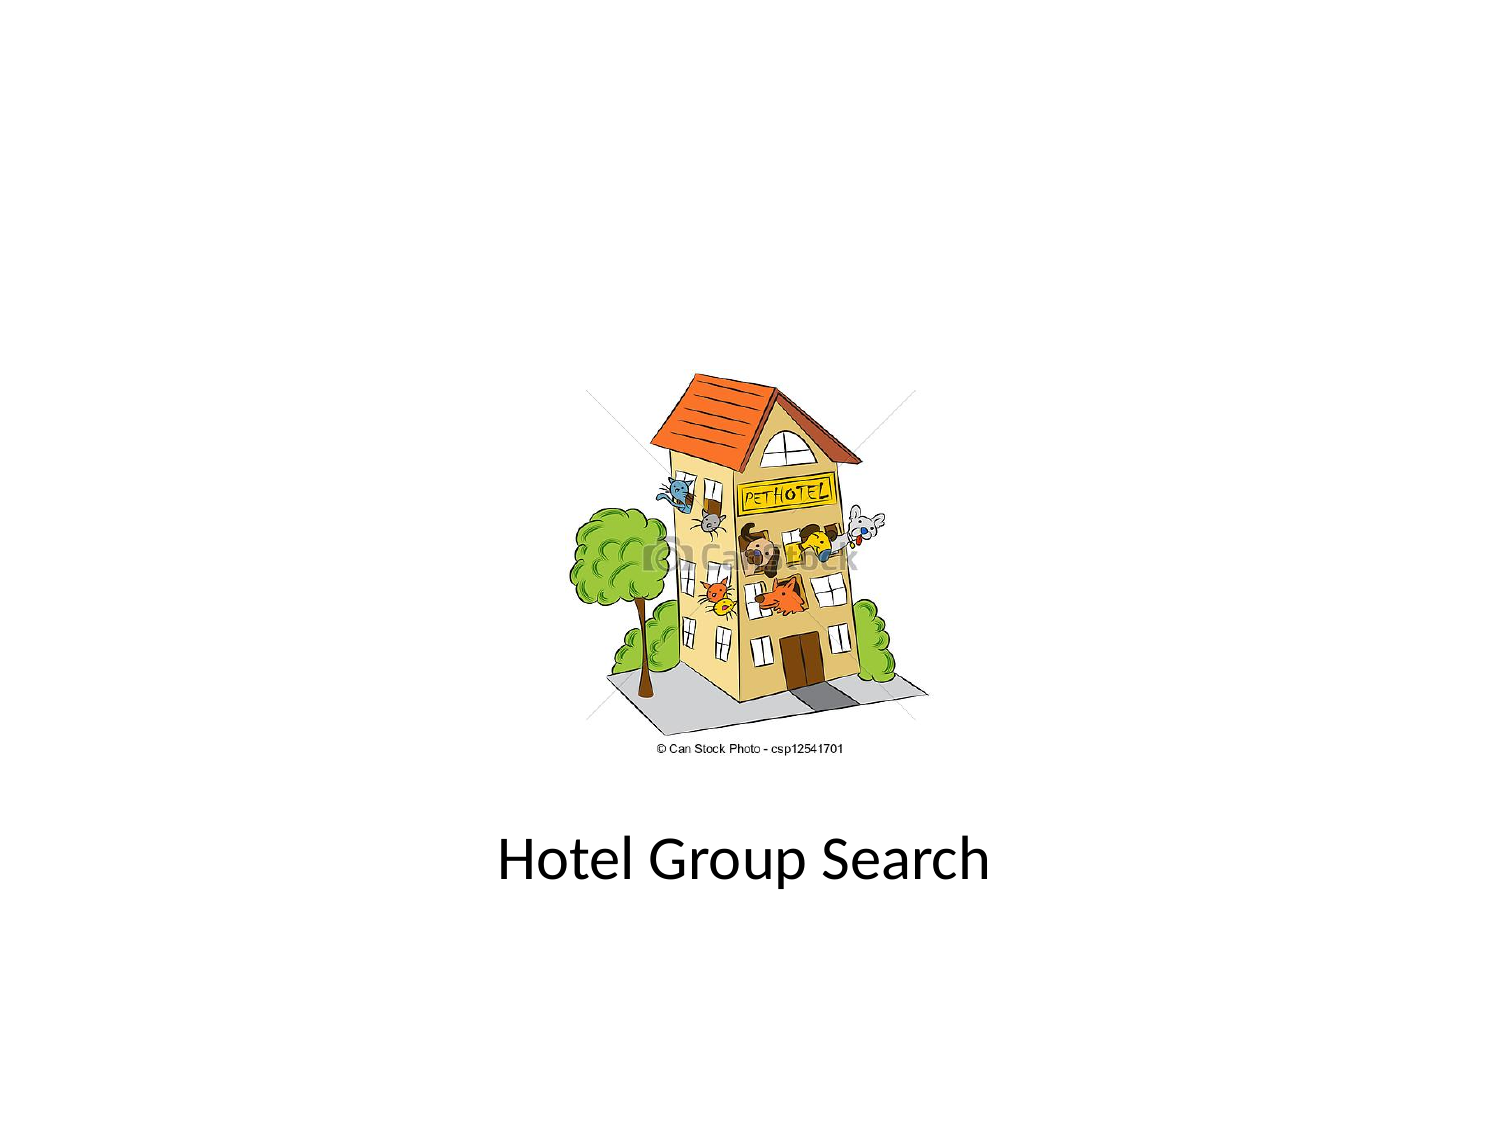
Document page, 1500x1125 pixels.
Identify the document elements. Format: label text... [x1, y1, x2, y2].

picture [565, 369, 935, 756]
text_box Hotel Group Search [482, 809, 1096, 900]
